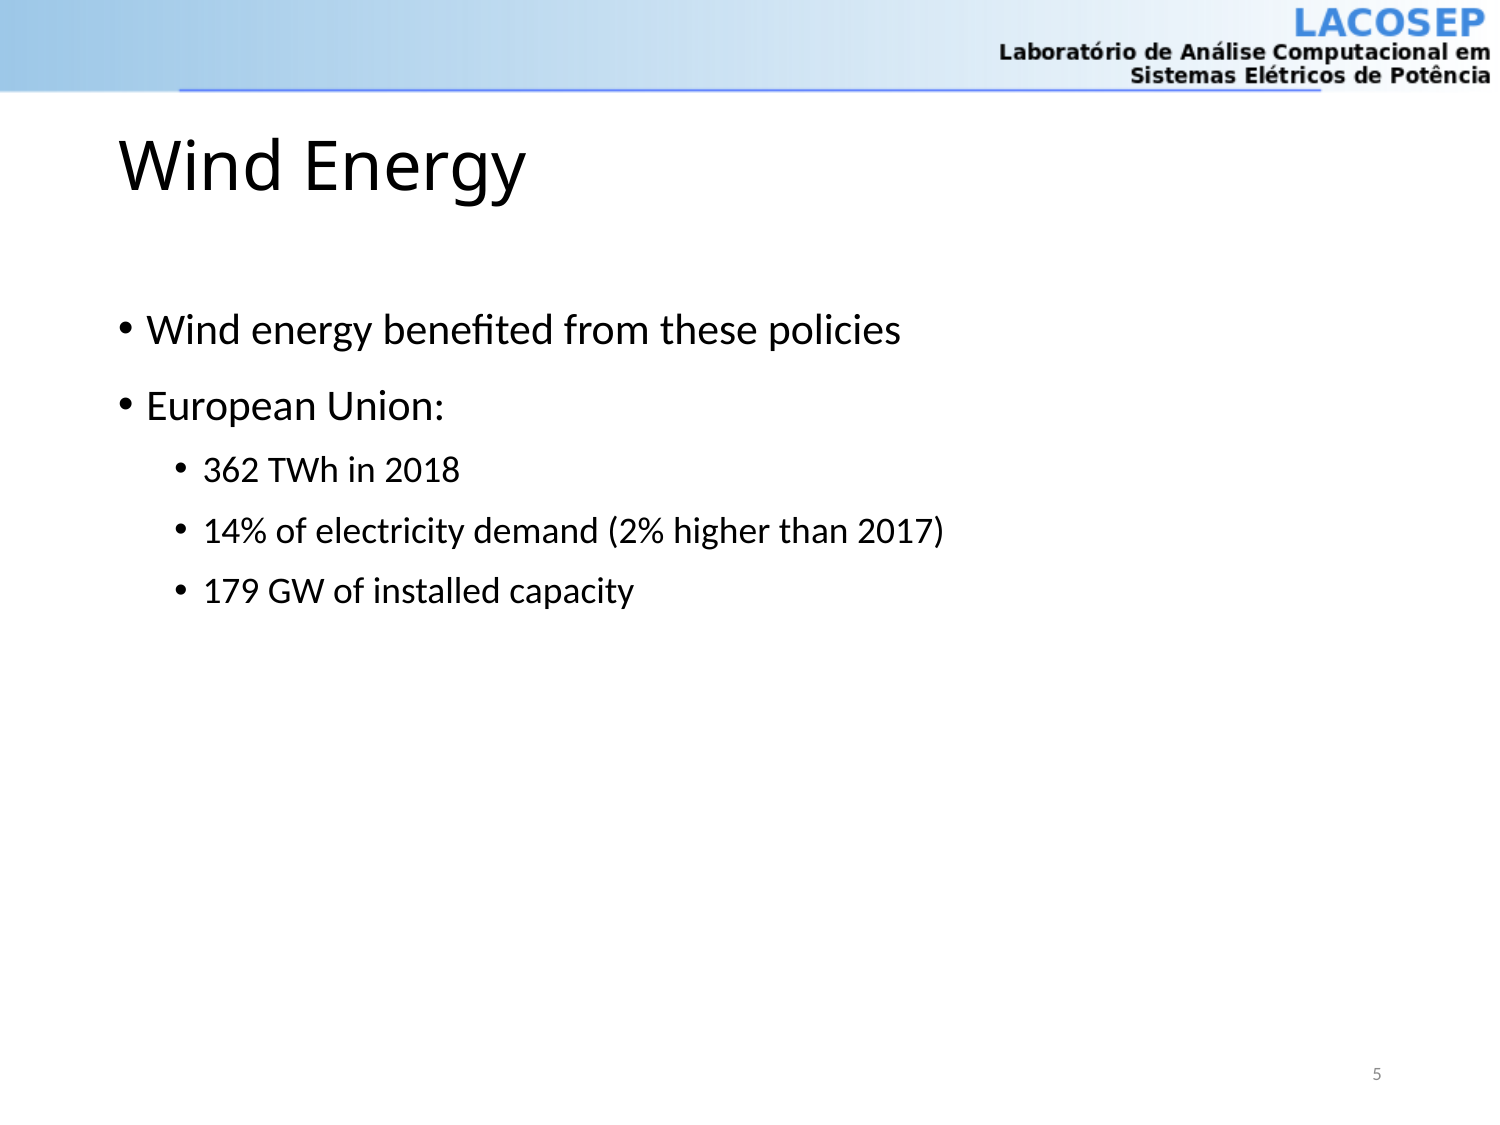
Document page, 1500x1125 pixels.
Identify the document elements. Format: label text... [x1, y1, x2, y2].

picture [0, 0, 1500, 1125]
title Wind Energy [103, 59, 1397, 278]
slide_number 5 [1059, 1042, 1397, 1103]
list Wind energy benefited from these policies European Union: 362 TWh in 2018 14% of electricity demand (2% higher than 2017) 179 GW of installed capacity [103, 299, 1397, 1014]
